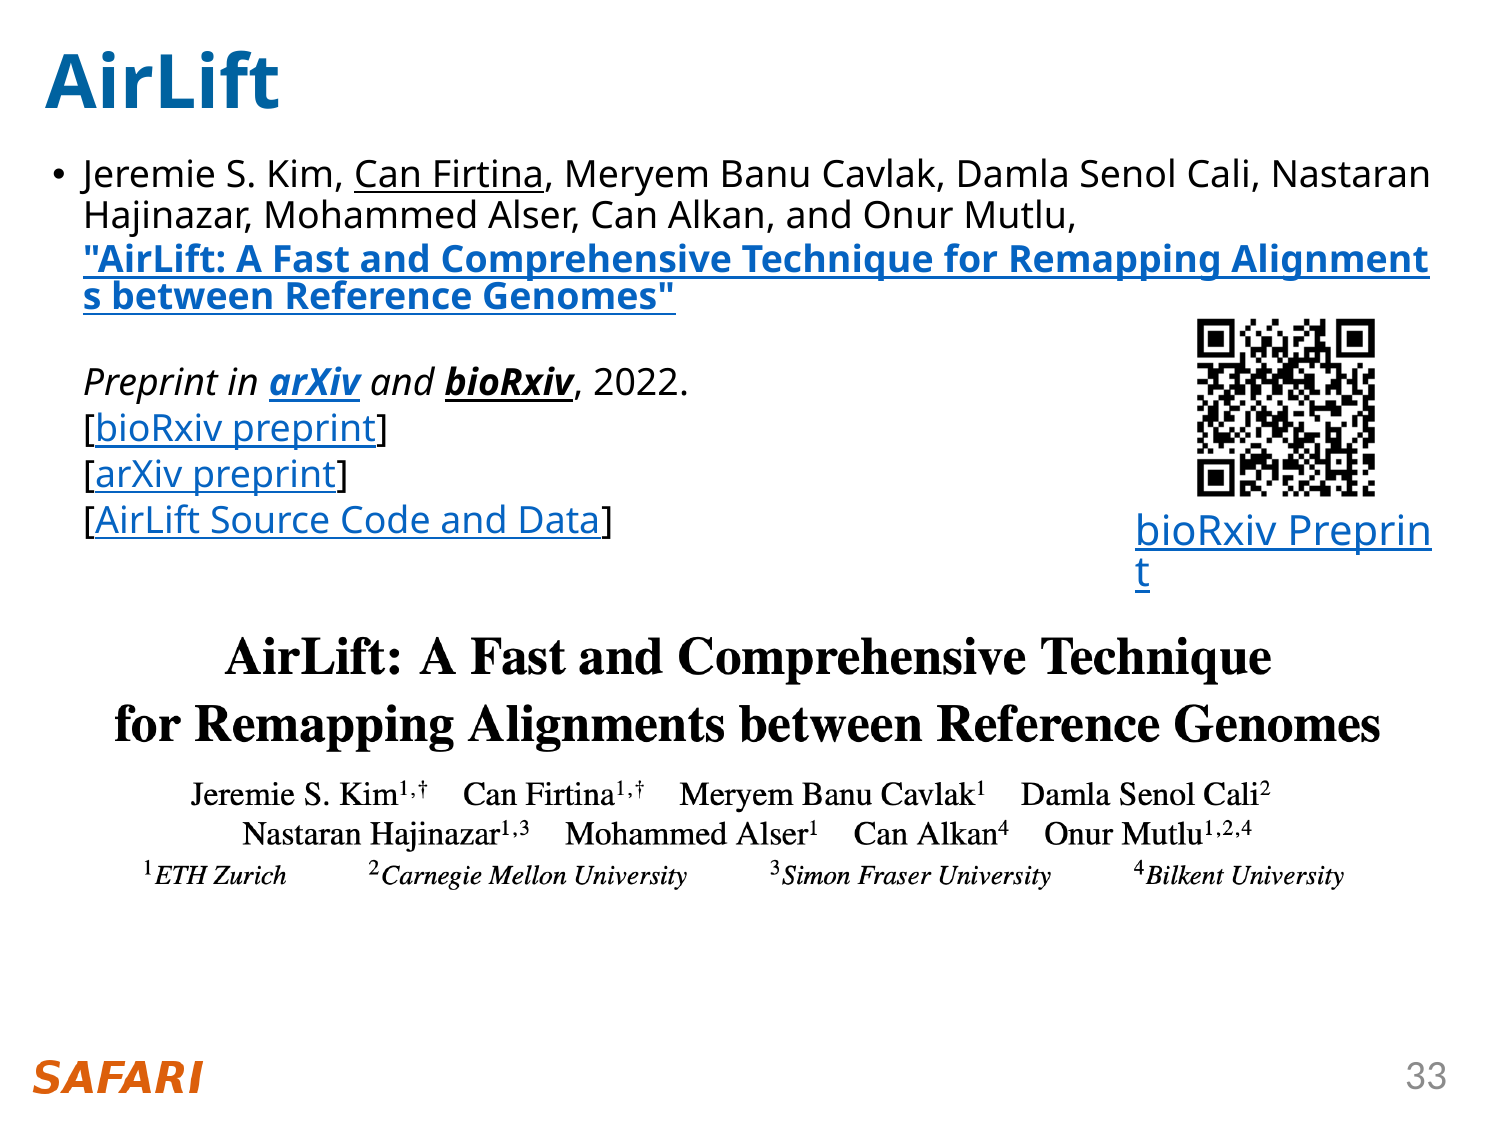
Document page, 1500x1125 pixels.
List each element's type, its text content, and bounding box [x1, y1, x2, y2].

picture [31, 1051, 209, 1104]
picture [37, 606, 1416, 906]
title AirLift [31, 15, 1475, 143]
list Jeremie S. Kim, Can Firtina, Meryem Banu Cavlak, Damla Senol Cali, Nastaran Hajinazar, Mohammed Alser, Can Alkan, and Onur Mutlu, "AirLift: A Fast and Comprehensive Technique for Remapping Alignments between Reference Genomes" Preprint in arXiv and bioRxiv, 2022. [bioRxiv preprint] [arXiv preprint] [AirLift Source Code and Data] [37, 147, 1450, 1047]
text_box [1120, 299, 1450, 563]
